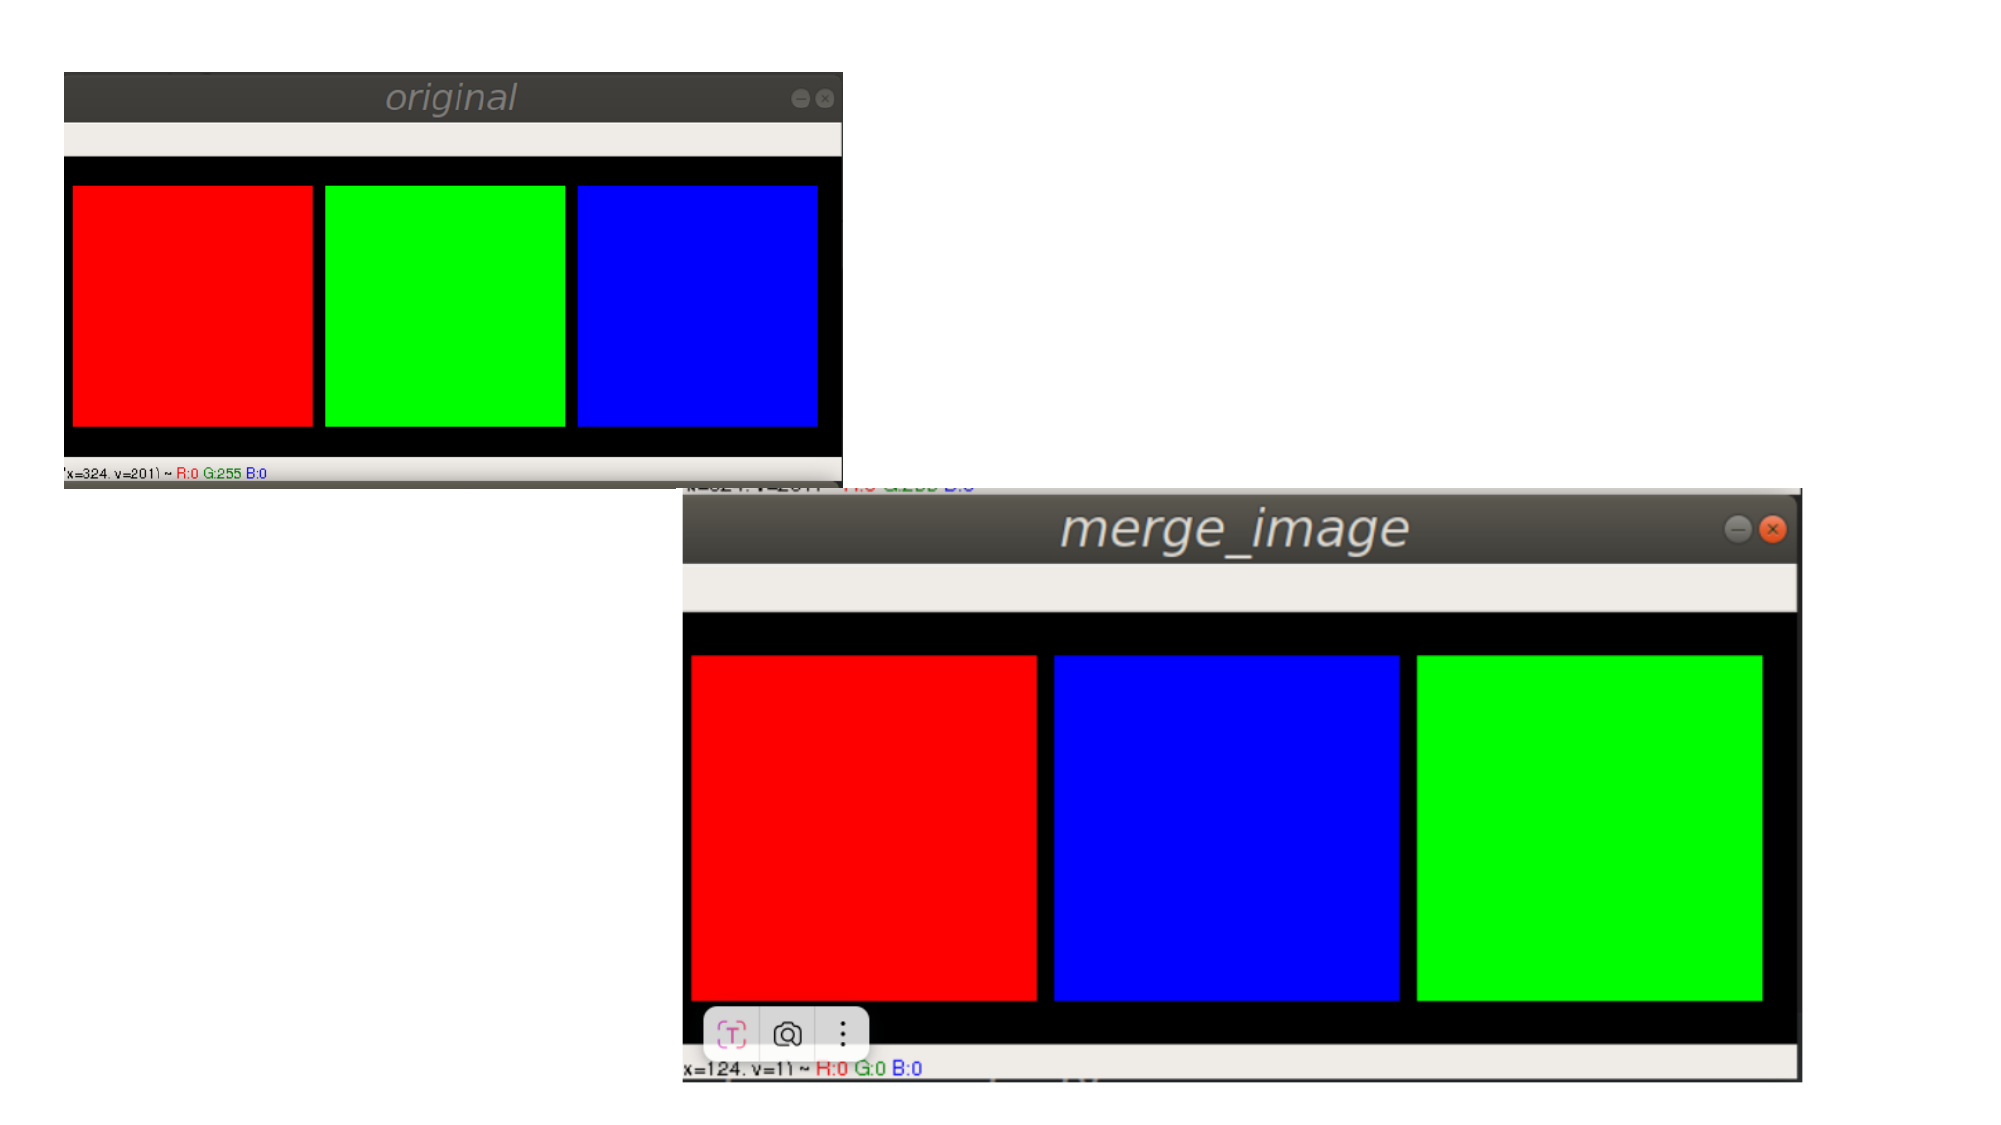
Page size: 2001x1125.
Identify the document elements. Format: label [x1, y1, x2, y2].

picture [59, 57, 1826, 1107]
